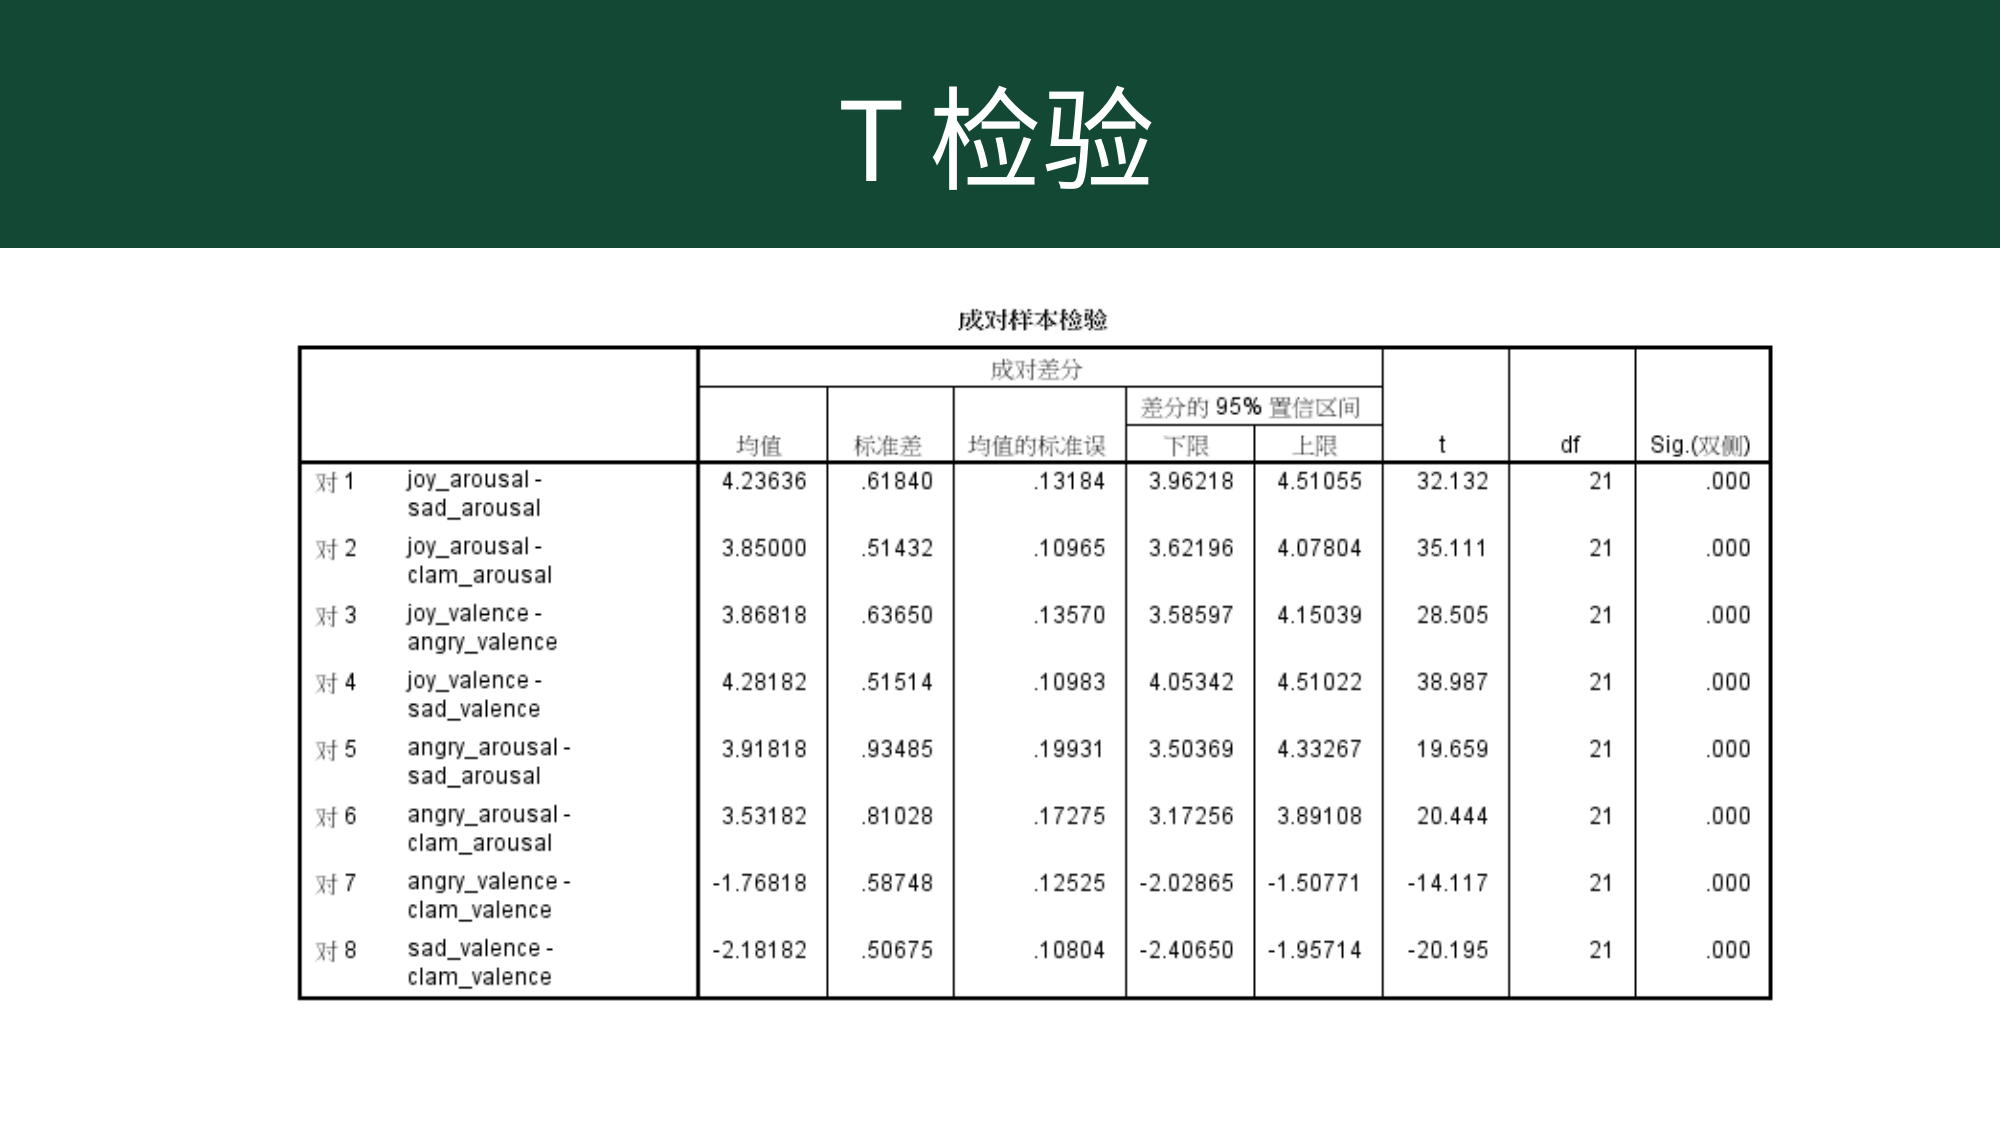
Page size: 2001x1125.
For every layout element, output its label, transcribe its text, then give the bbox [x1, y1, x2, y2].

picture [283, 302, 1794, 1015]
text_box [0, 0, 2000, 248]
text_box T检验 [825, 61, 1170, 212]
